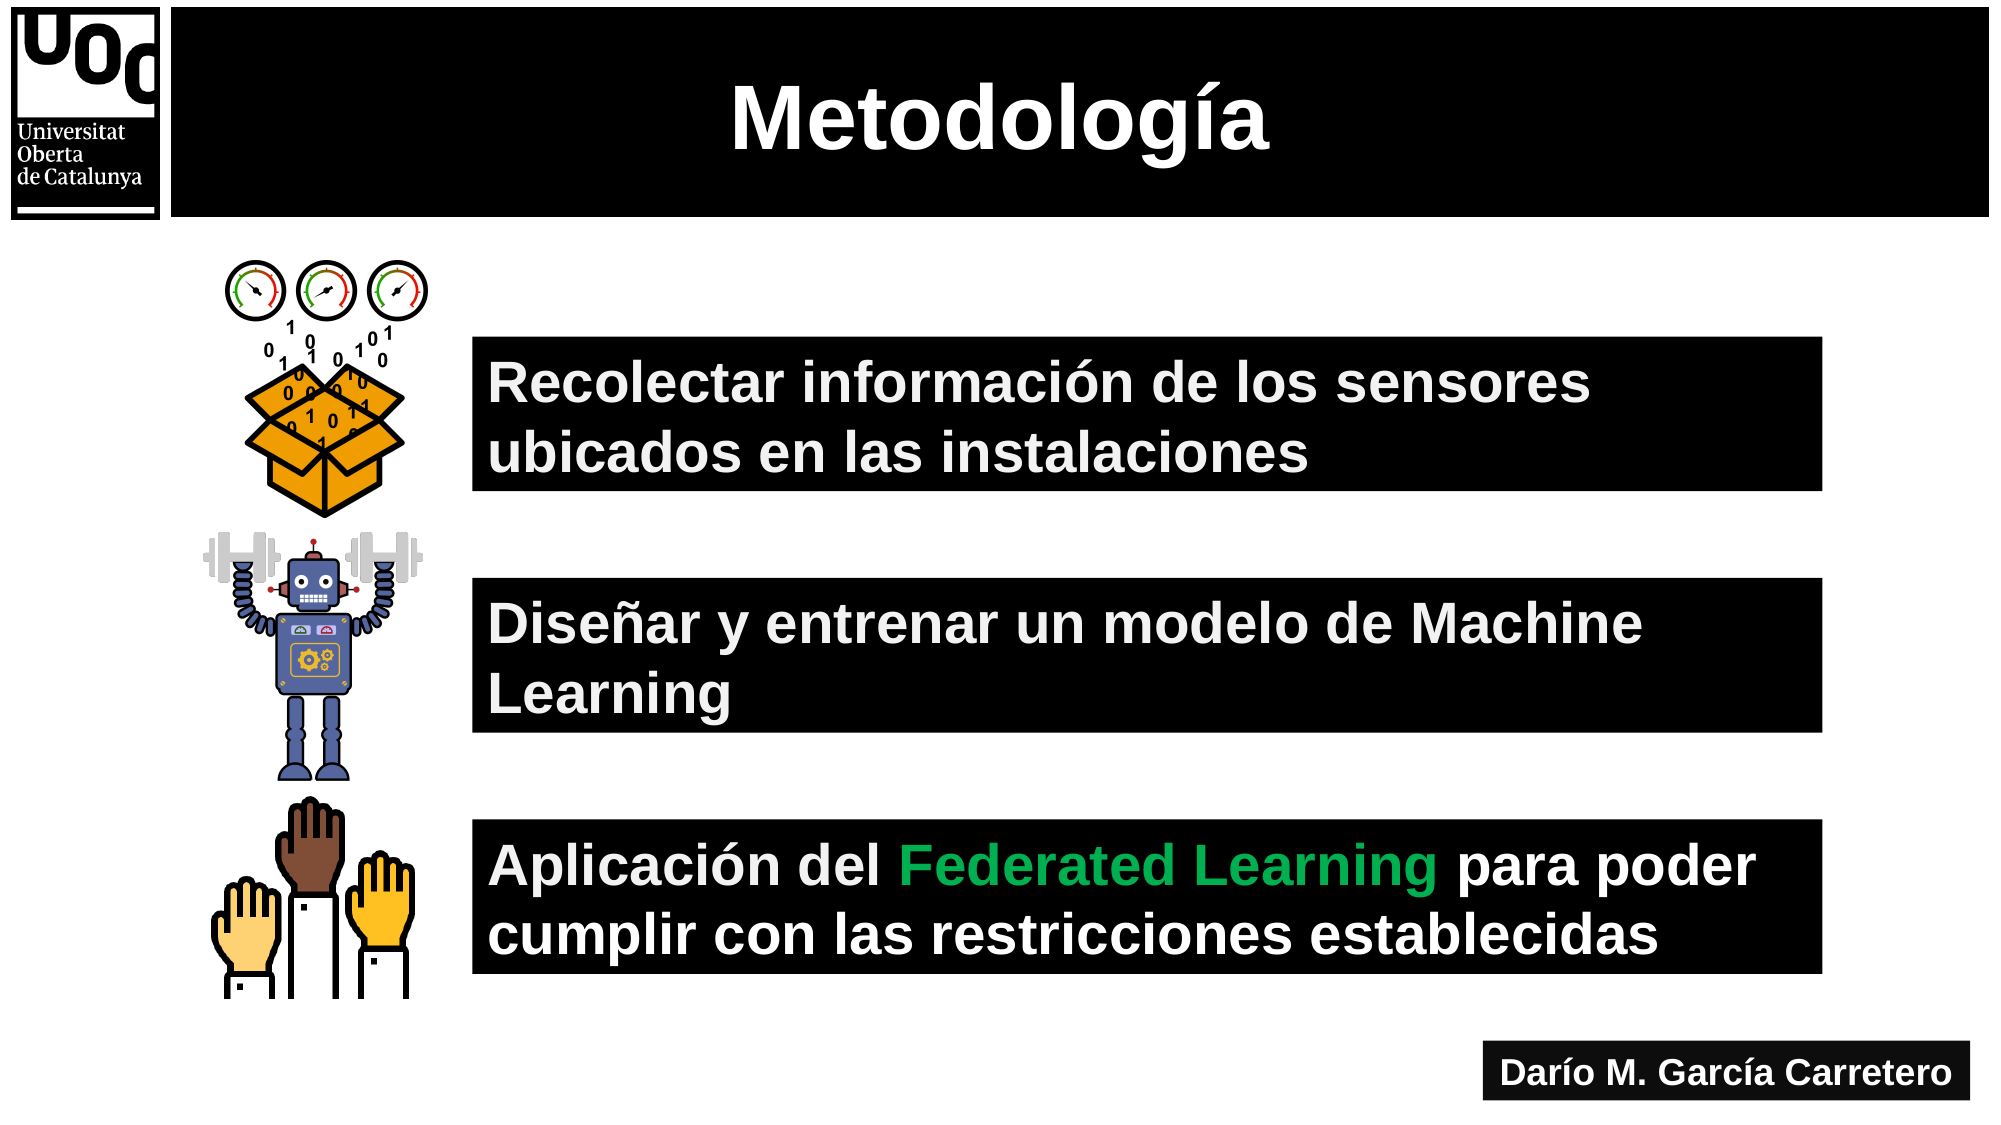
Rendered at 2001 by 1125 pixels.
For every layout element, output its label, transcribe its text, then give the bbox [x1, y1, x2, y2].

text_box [203, 532, 1823, 781]
text_box [171, 7, 1989, 217]
text_box Metodología [160, 50, 1908, 176]
text_box Darío M. García Carretero [1482, 1040, 1971, 1101]
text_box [211, 796, 1823, 999]
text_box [224, 260, 1823, 518]
picture [11, 7, 160, 220]
